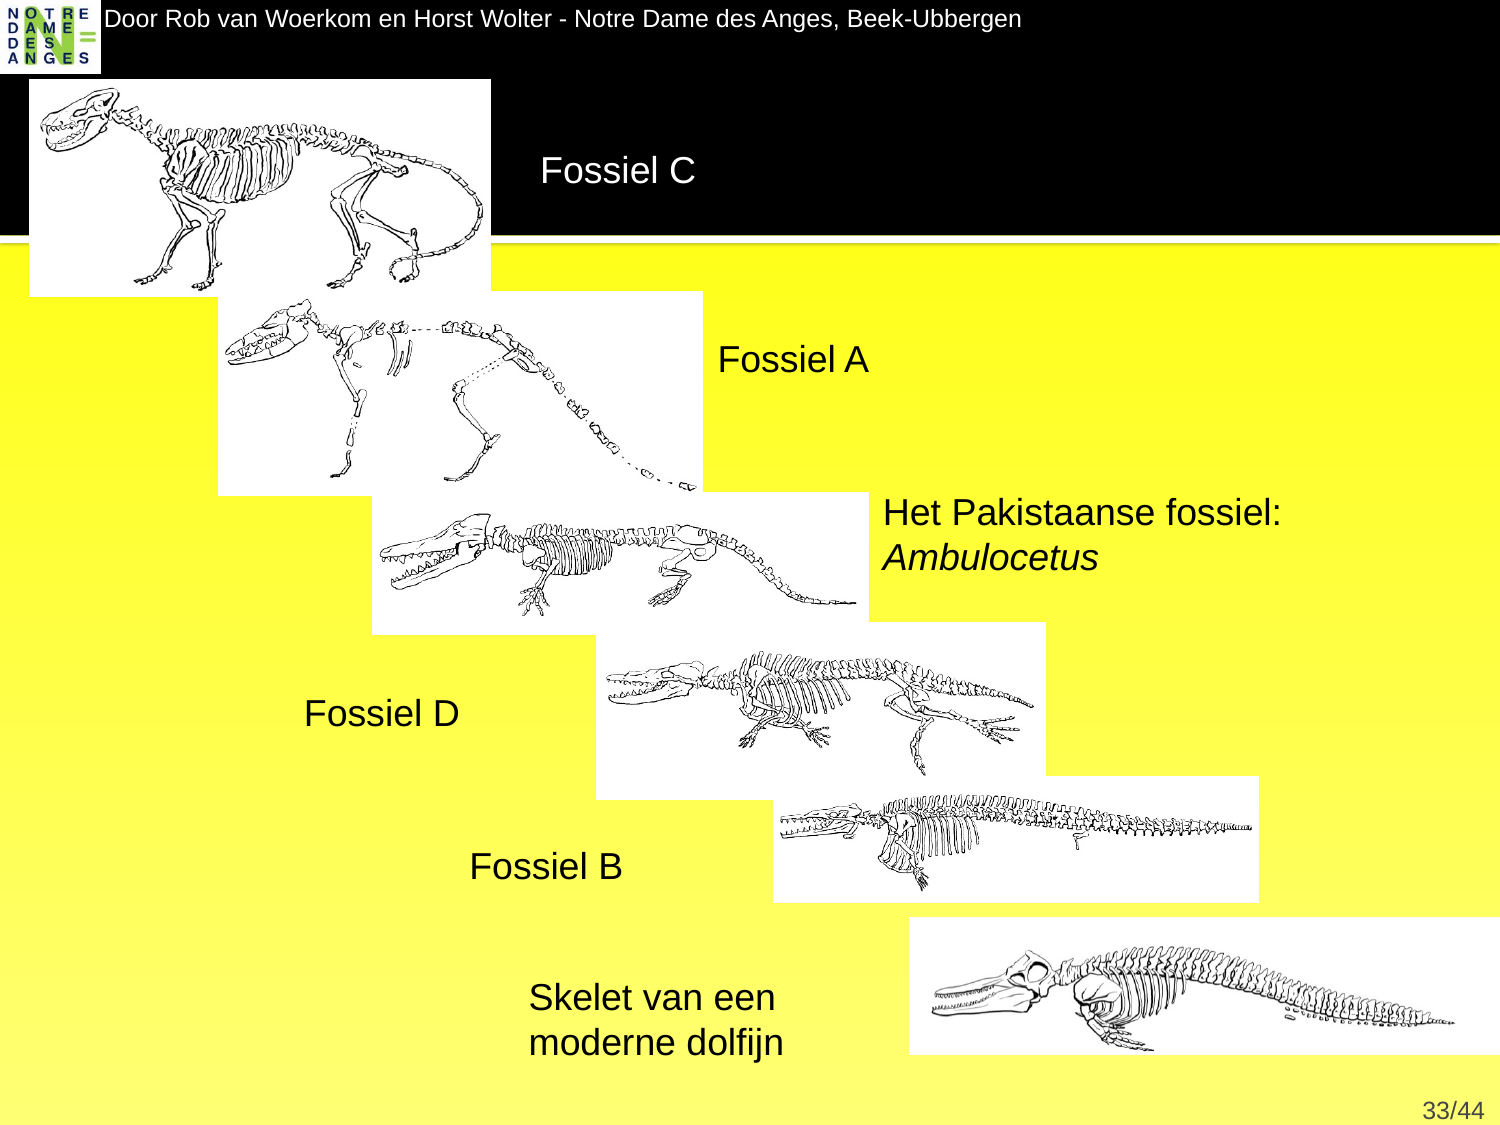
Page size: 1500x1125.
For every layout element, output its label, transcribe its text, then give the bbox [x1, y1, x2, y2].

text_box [0, 0, 1105, 74]
slide_number 33/44 [1356, 1079, 1500, 1125]
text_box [372, 480, 1353, 635]
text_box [218, 291, 987, 496]
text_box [29, 82, 810, 297]
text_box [454, 776, 1258, 903]
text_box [513, 917, 1500, 1071]
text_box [289, 622, 1046, 800]
